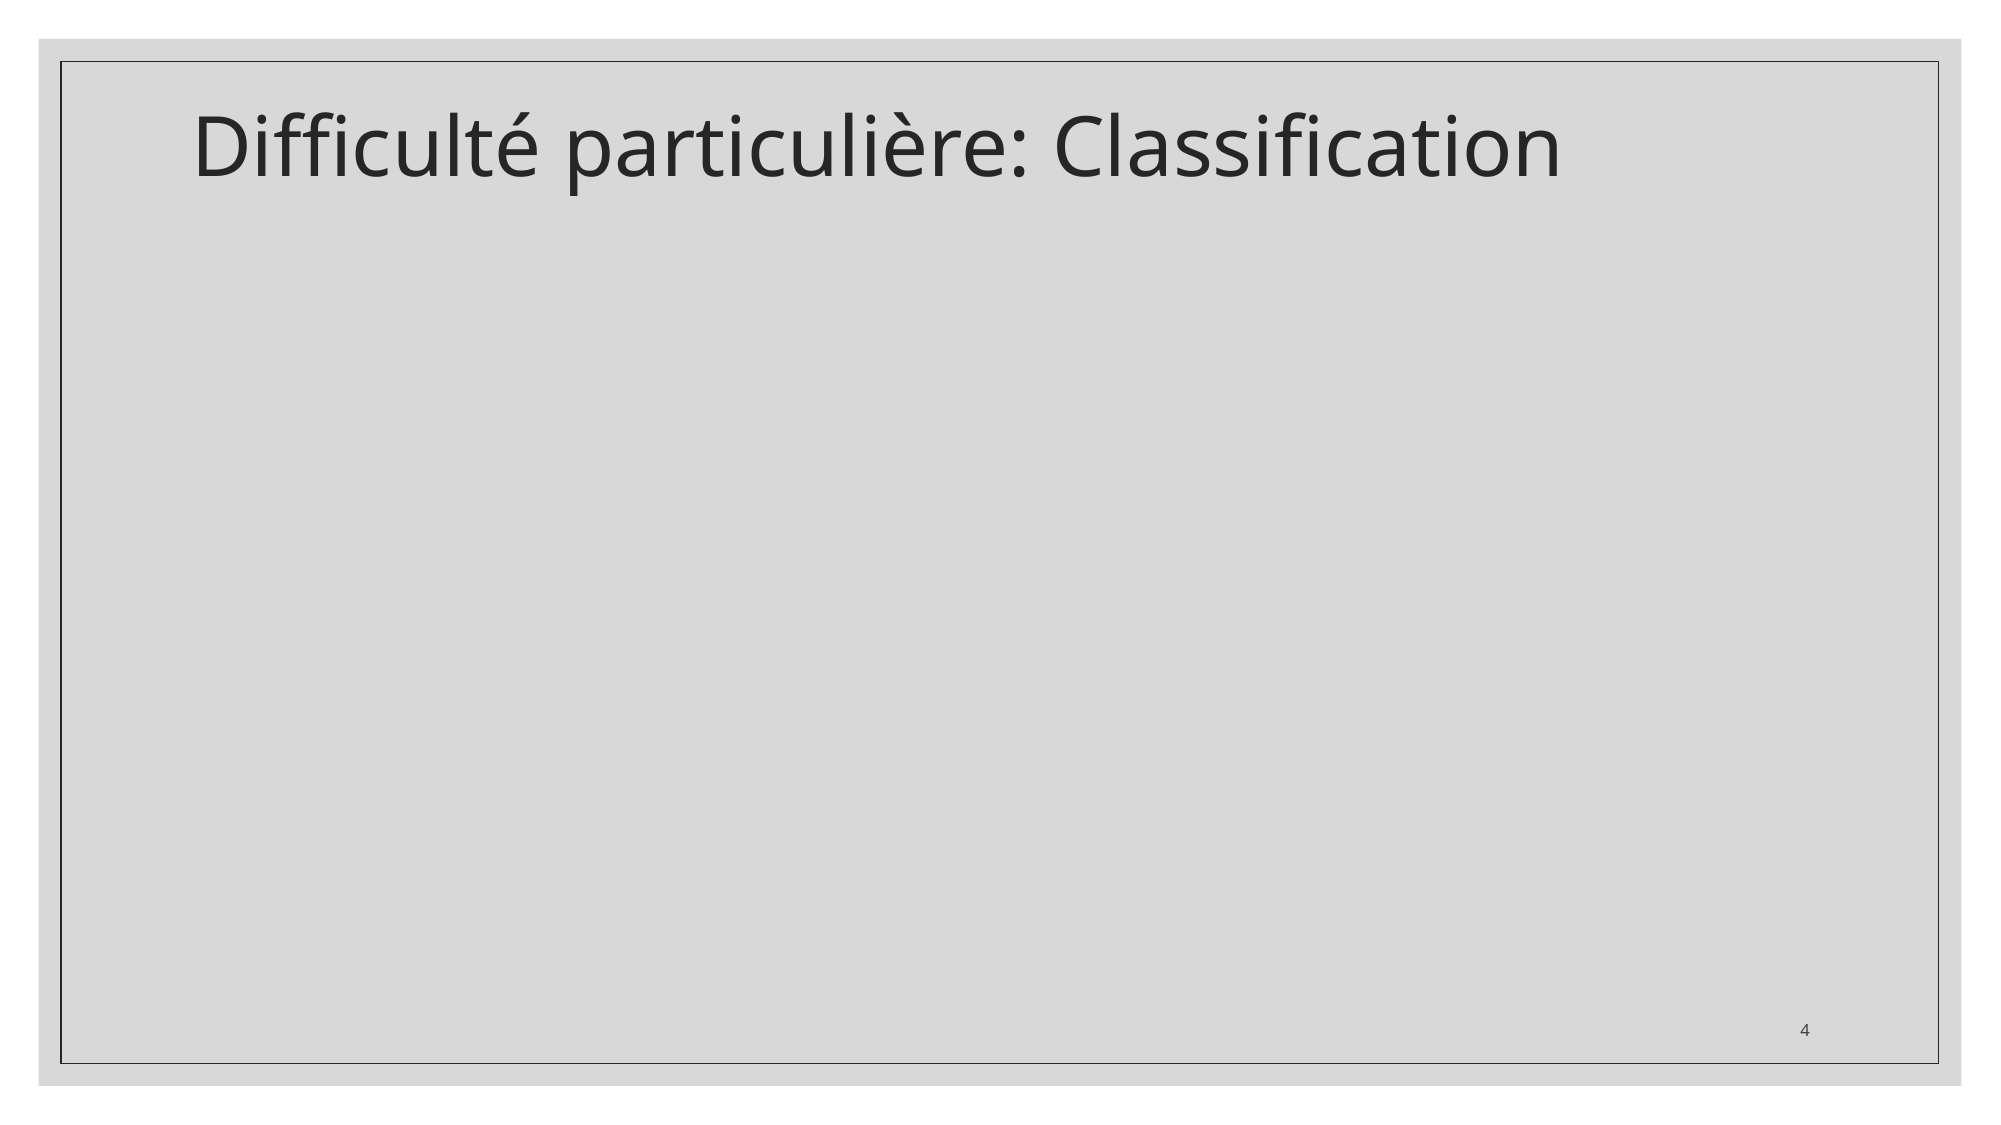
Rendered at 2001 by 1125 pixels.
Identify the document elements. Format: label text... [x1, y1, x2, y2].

title Difficulté particulière: Classification [176, 90, 1827, 209]
slide_number 4 [1687, 990, 1825, 1050]
